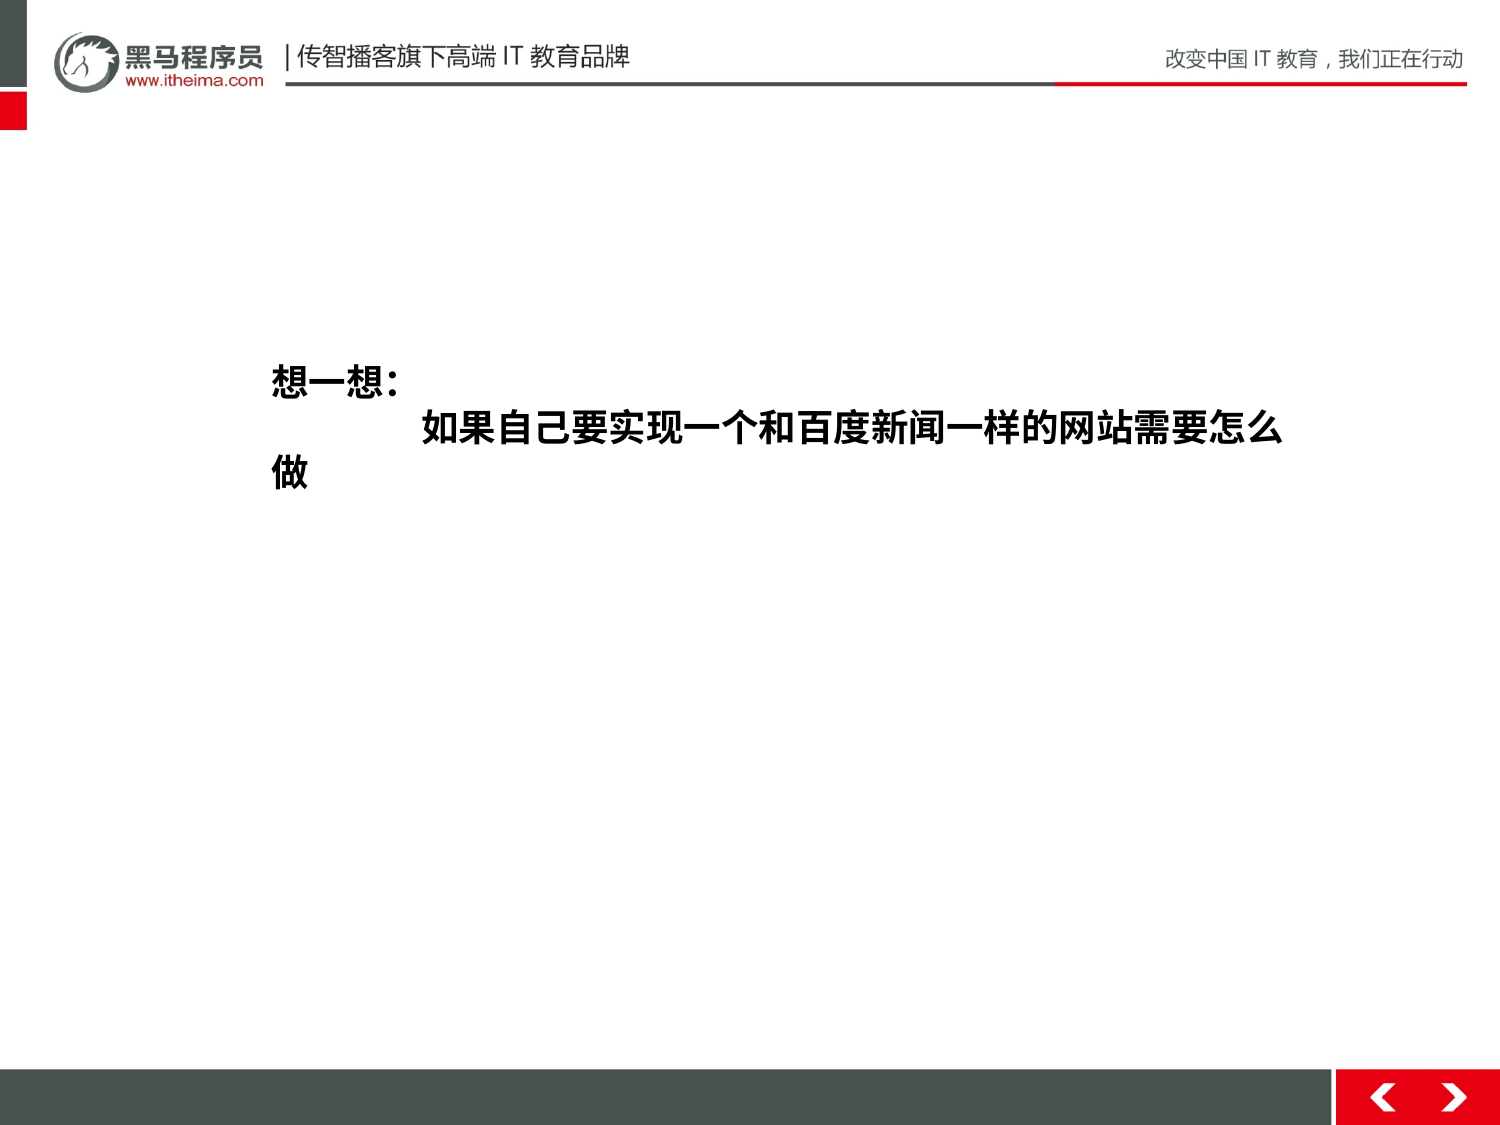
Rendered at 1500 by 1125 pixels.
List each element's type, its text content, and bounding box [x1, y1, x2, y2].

text_box 想一想： 如果自己要实现一个和百度新闻一样的网站需要怎么做 [256, 351, 1303, 502]
picture [0, 0, 1500, 1125]
